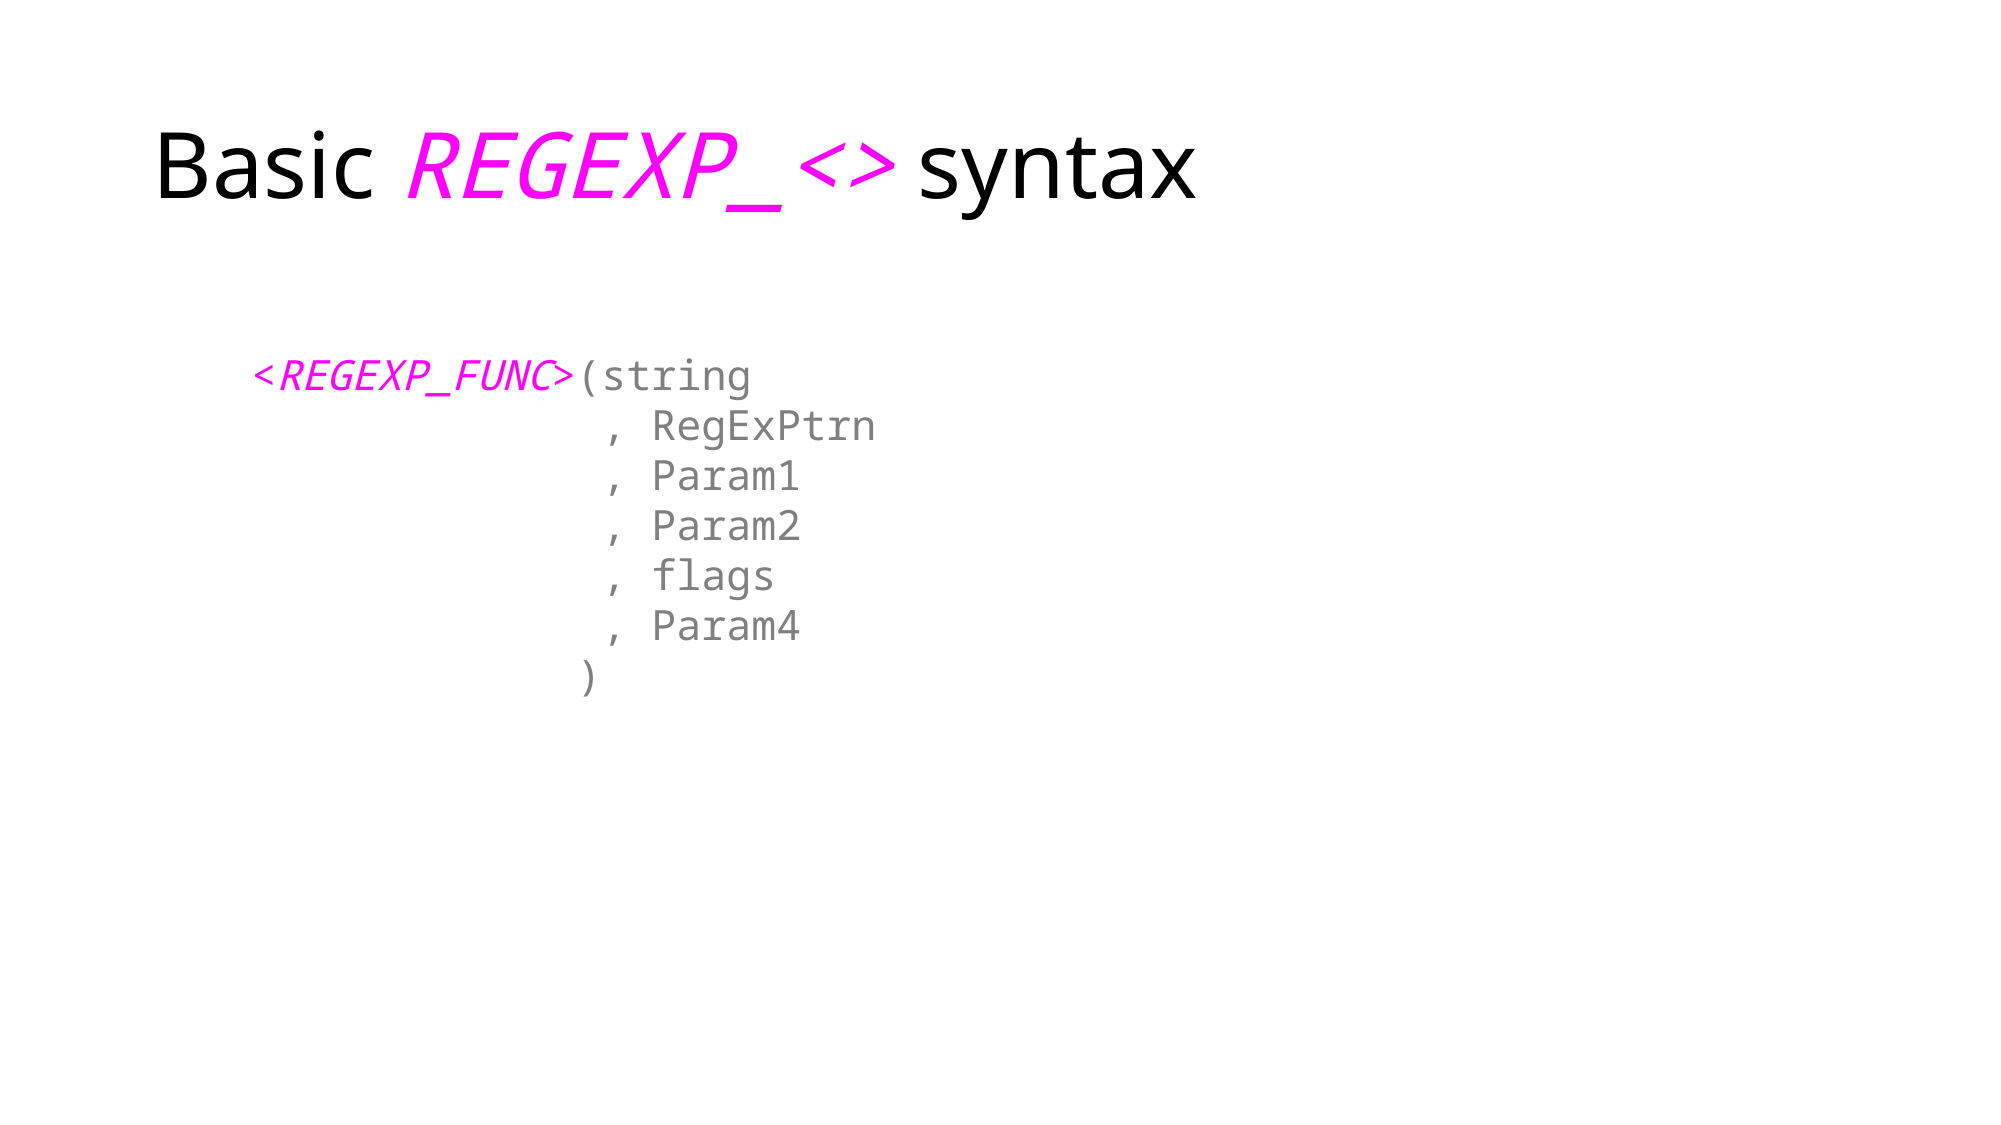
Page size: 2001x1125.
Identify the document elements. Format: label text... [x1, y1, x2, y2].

title Basic REGEXP_<> syntax [137, 59, 1863, 278]
text_box <REGEXP_FUNC>(string , RegExPtrn , Param1 , Param2 , flags , Param4 ) [236, 341, 1197, 707]
